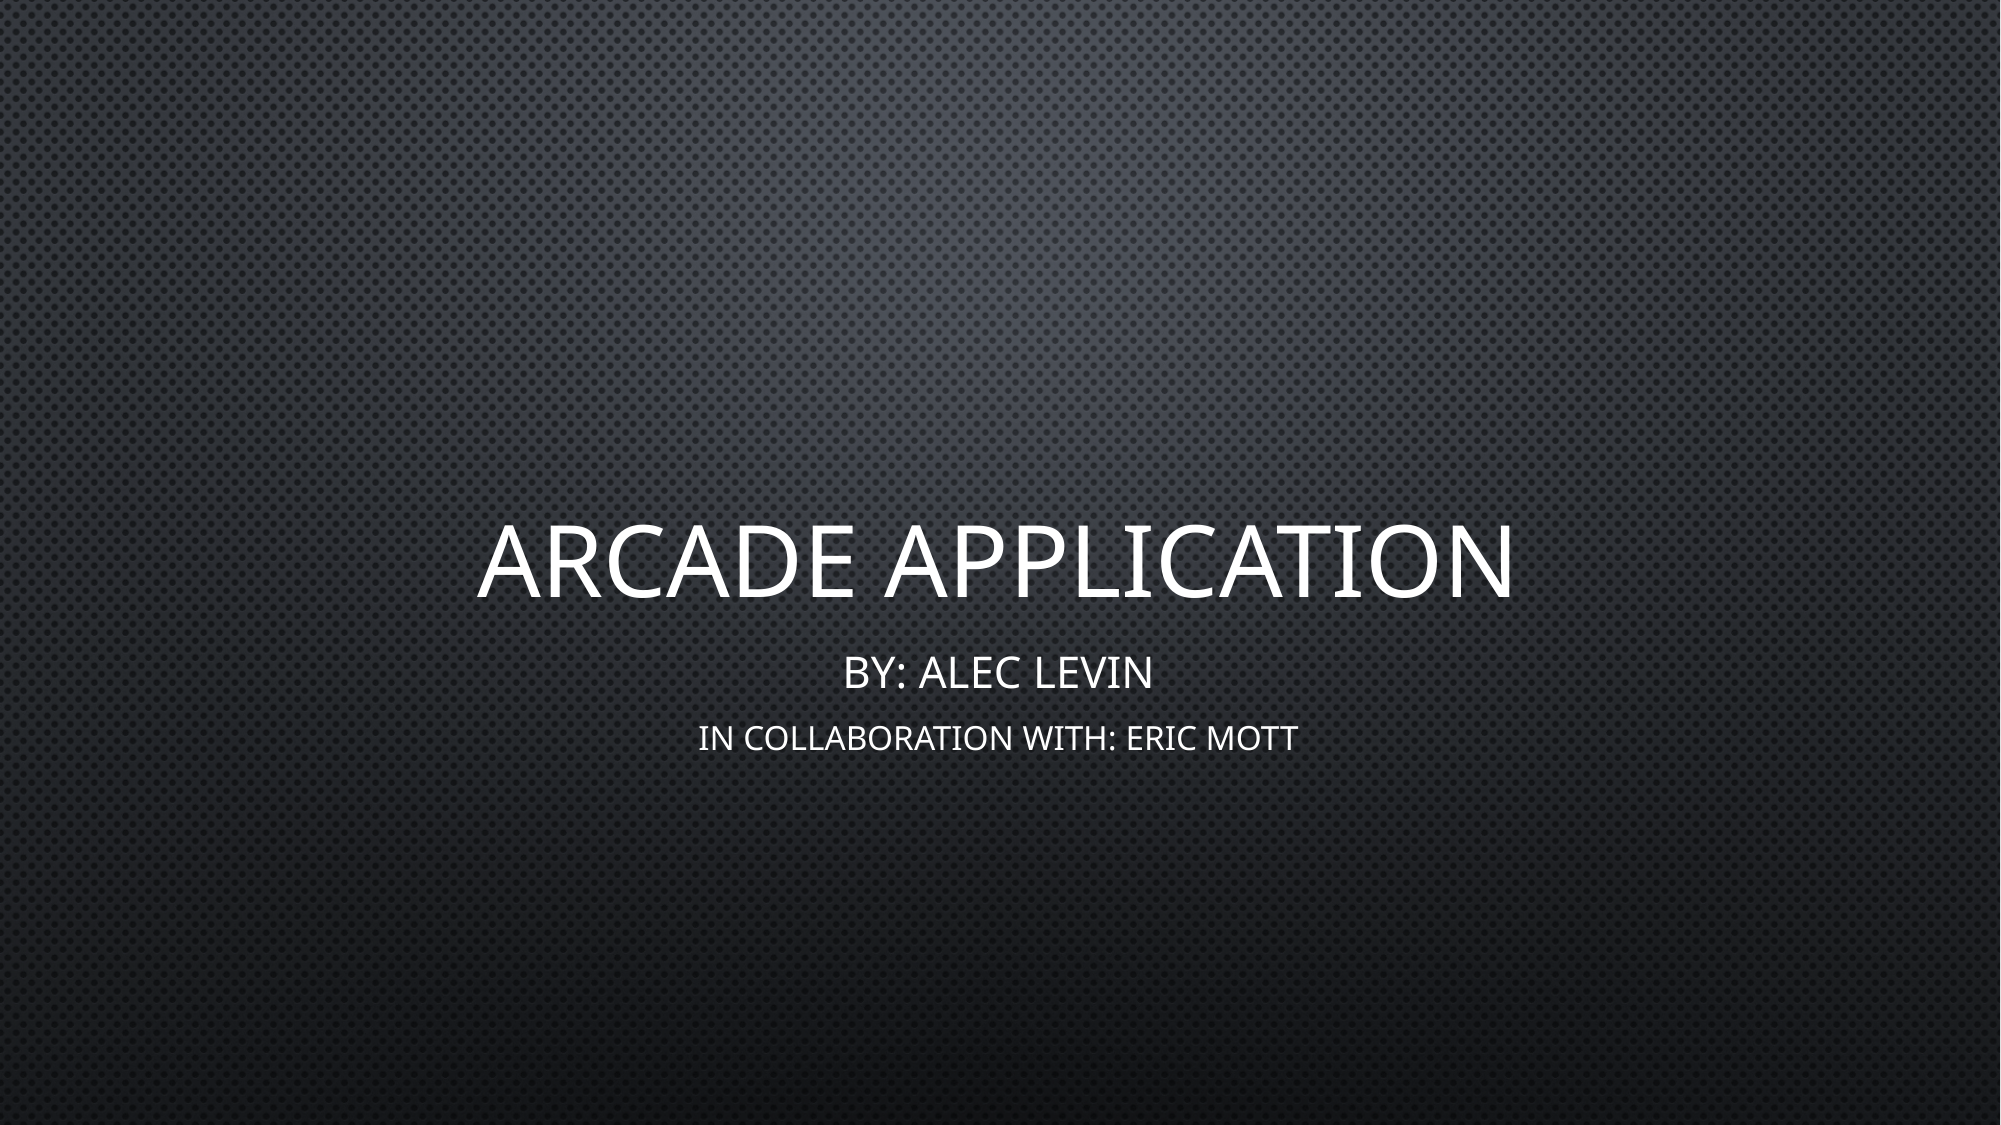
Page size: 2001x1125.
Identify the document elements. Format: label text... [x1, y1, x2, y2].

title Arcade Application [287, 99, 1711, 625]
subtitle By: Alec Levin in collaboration with: Eric Mott [287, 637, 1711, 950]
